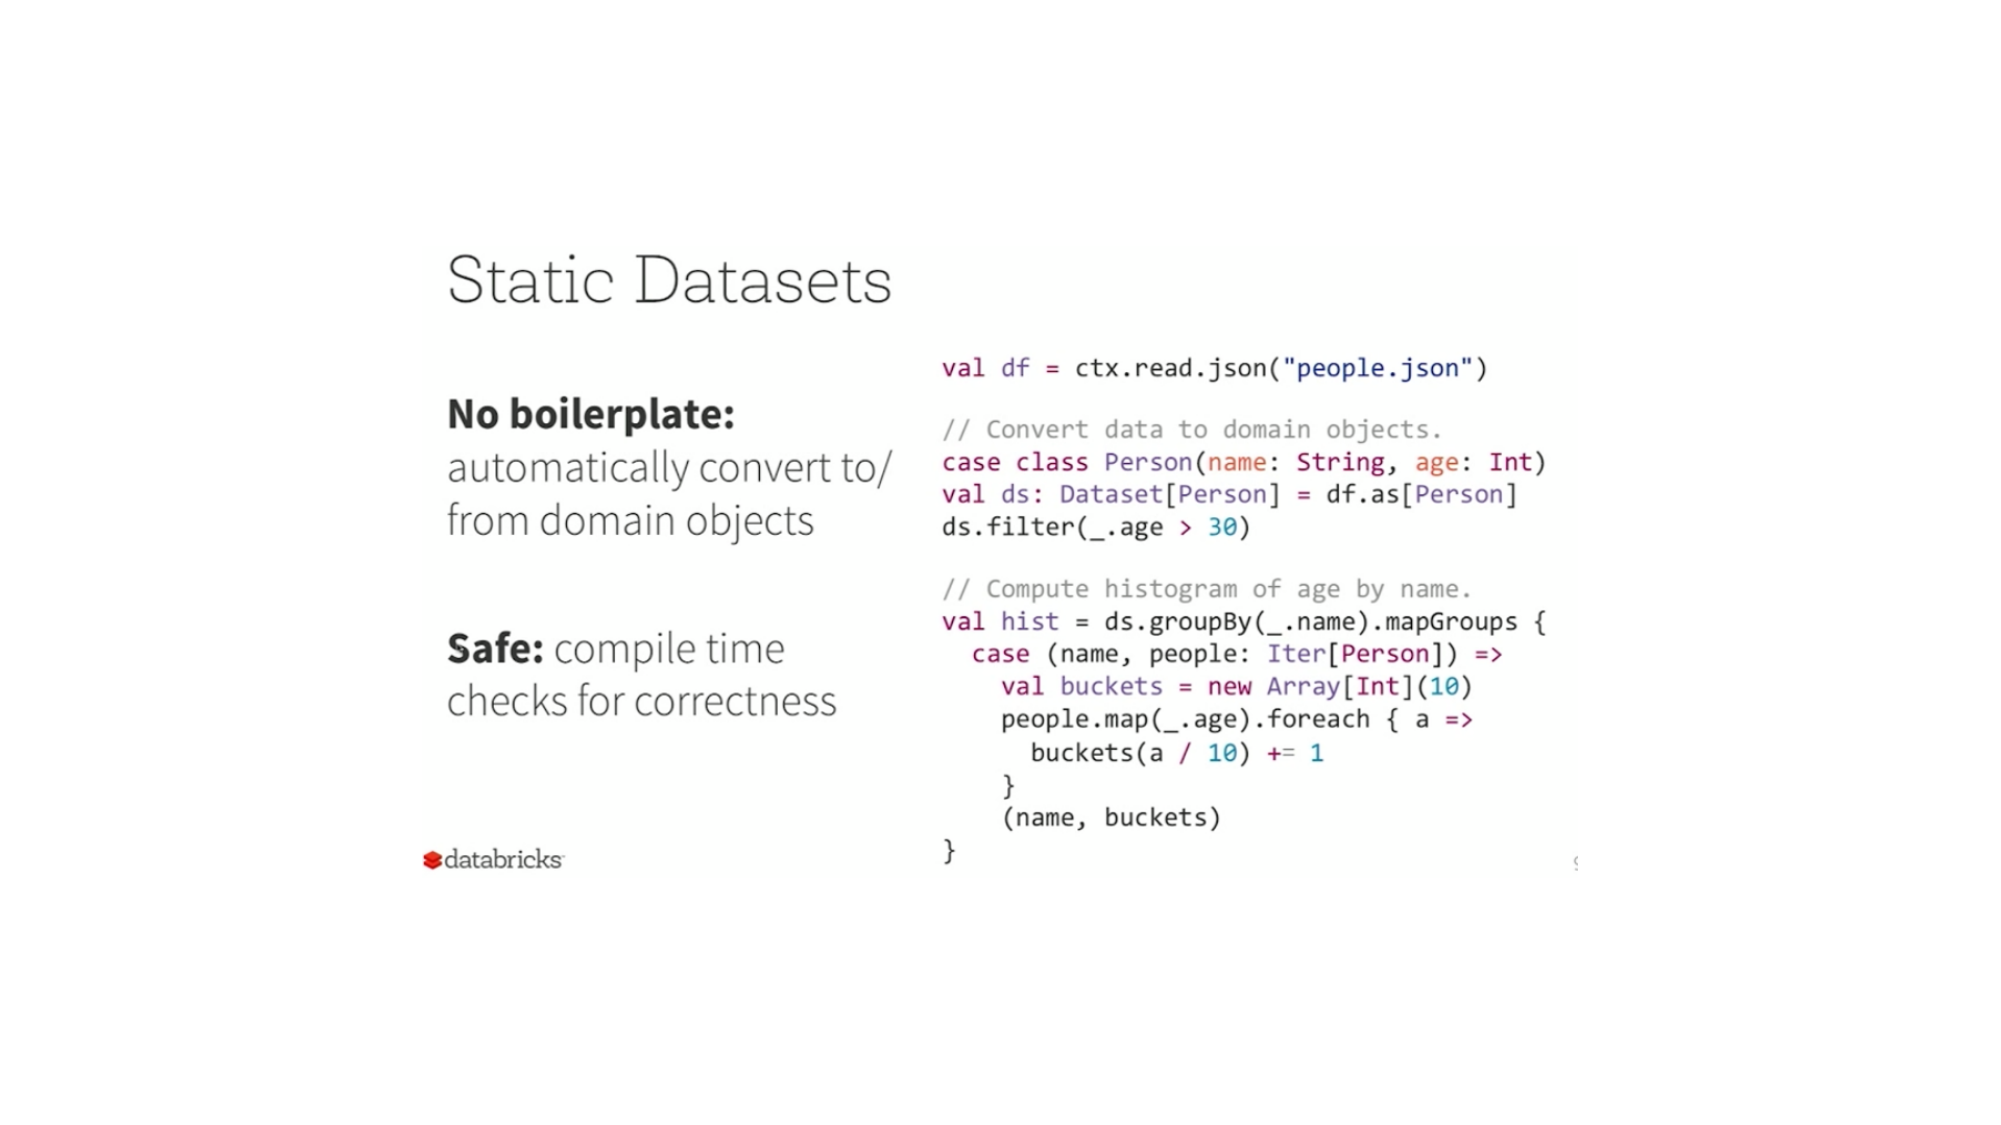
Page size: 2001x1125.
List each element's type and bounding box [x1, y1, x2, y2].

picture [422, 246, 1578, 879]
